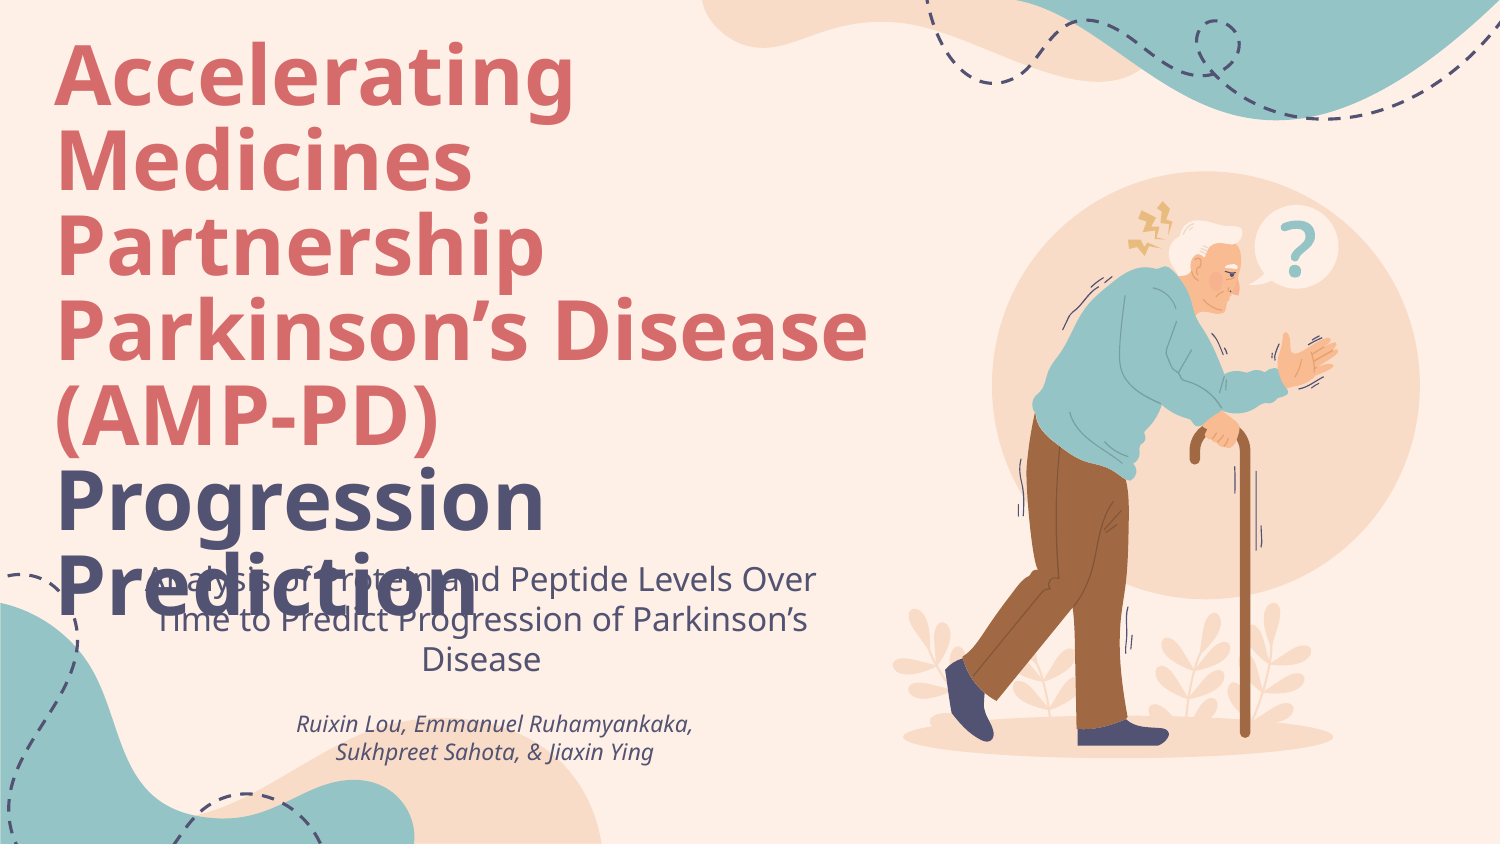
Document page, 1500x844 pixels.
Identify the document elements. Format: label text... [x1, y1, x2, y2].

subtitle Analysis of Protein and Peptide Levels Over Time to Predict Progression of Parkinson’s Disease [104, 543, 859, 616]
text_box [892, 171, 1421, 759]
subtitle Ruixin Lou, Emmanuel Ruhamyankaka, Sukhpreet Sahota, & Jiaxin Ying [248, 695, 742, 768]
title Accelerating Medicines Partnership Parkinson’s Disease (AMP-PD) Progression Prediction [54, 22, 936, 648]
